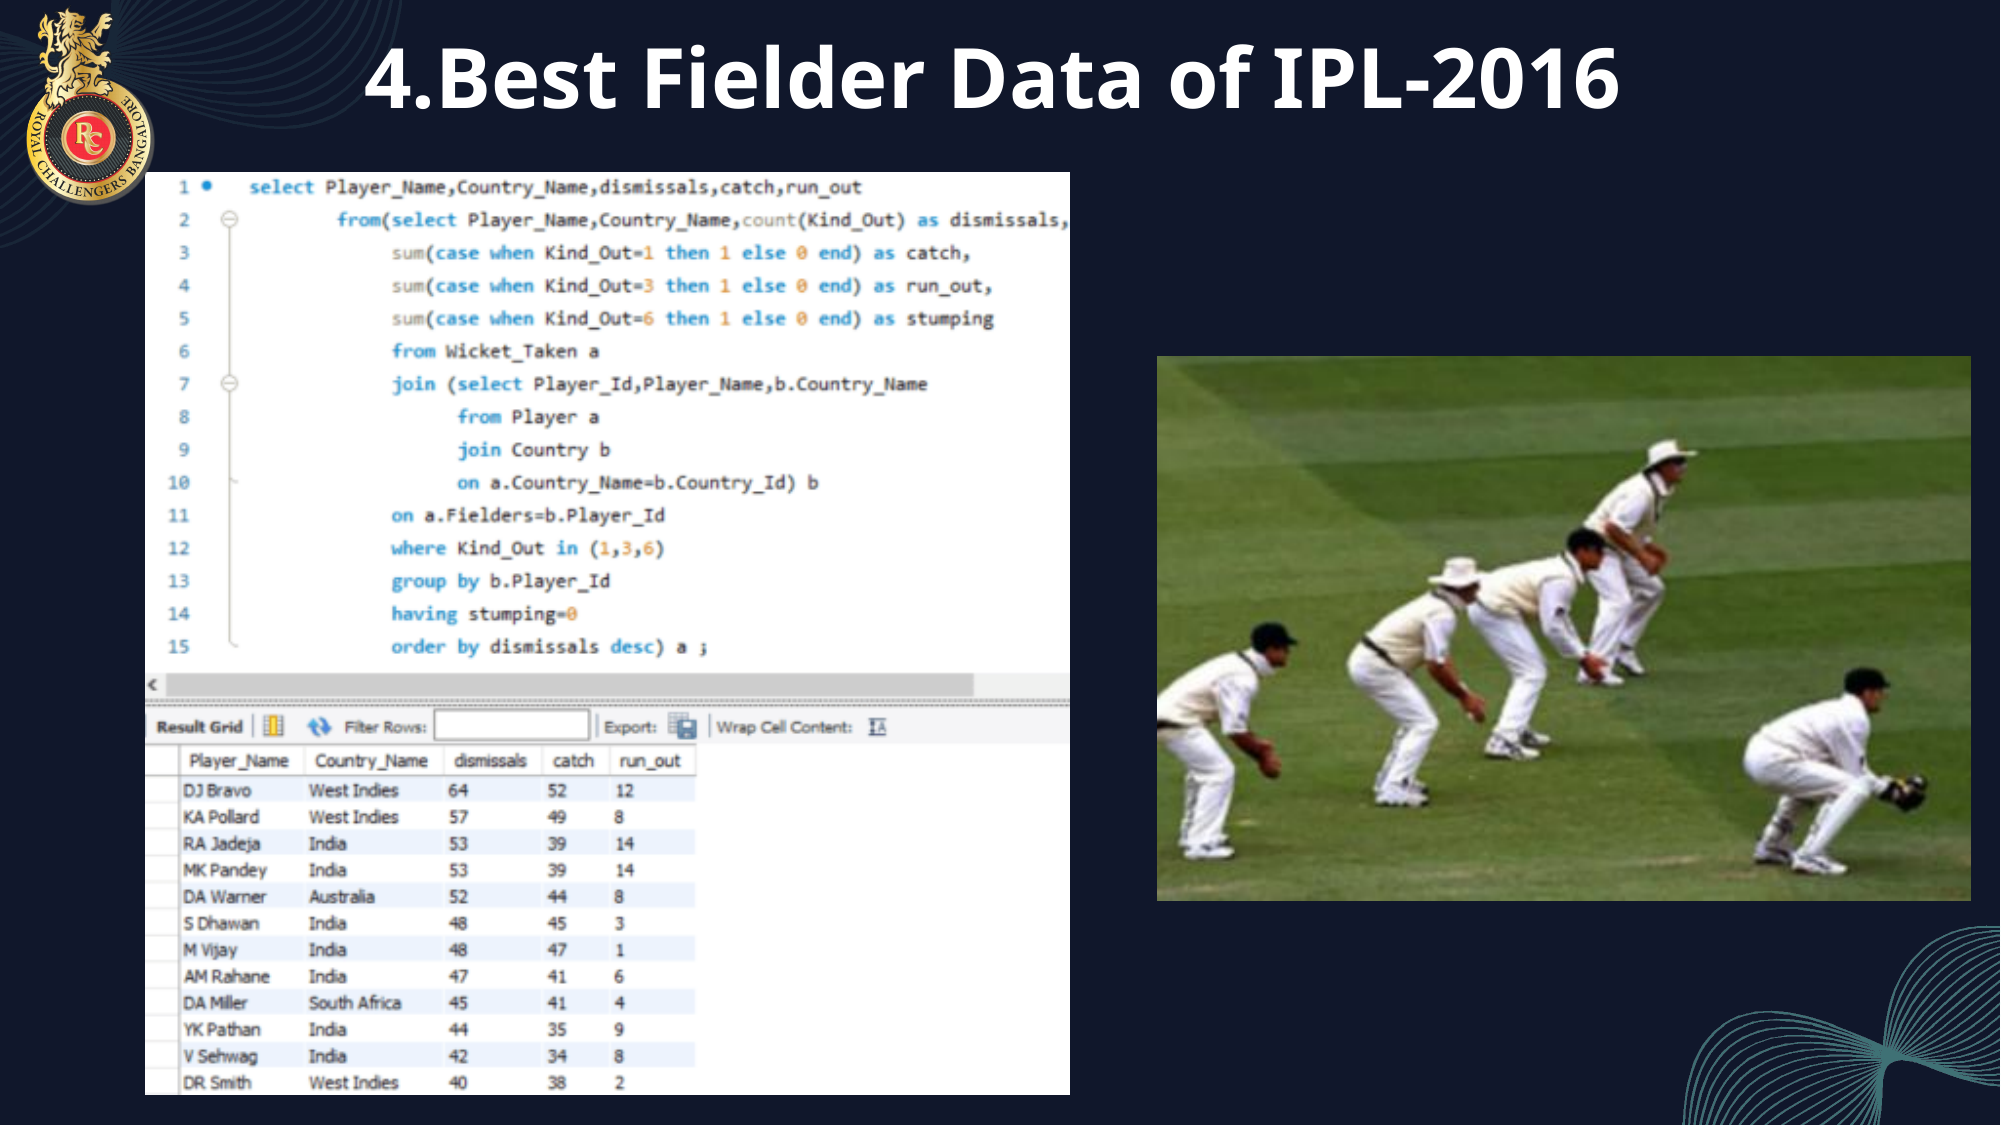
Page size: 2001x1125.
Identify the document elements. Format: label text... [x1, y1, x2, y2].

picture [0, 0, 1070, 1095]
title 4.Best Fielder Data of IPL-2016 [210, 30, 1969, 121]
picture [1157, 356, 1971, 901]
